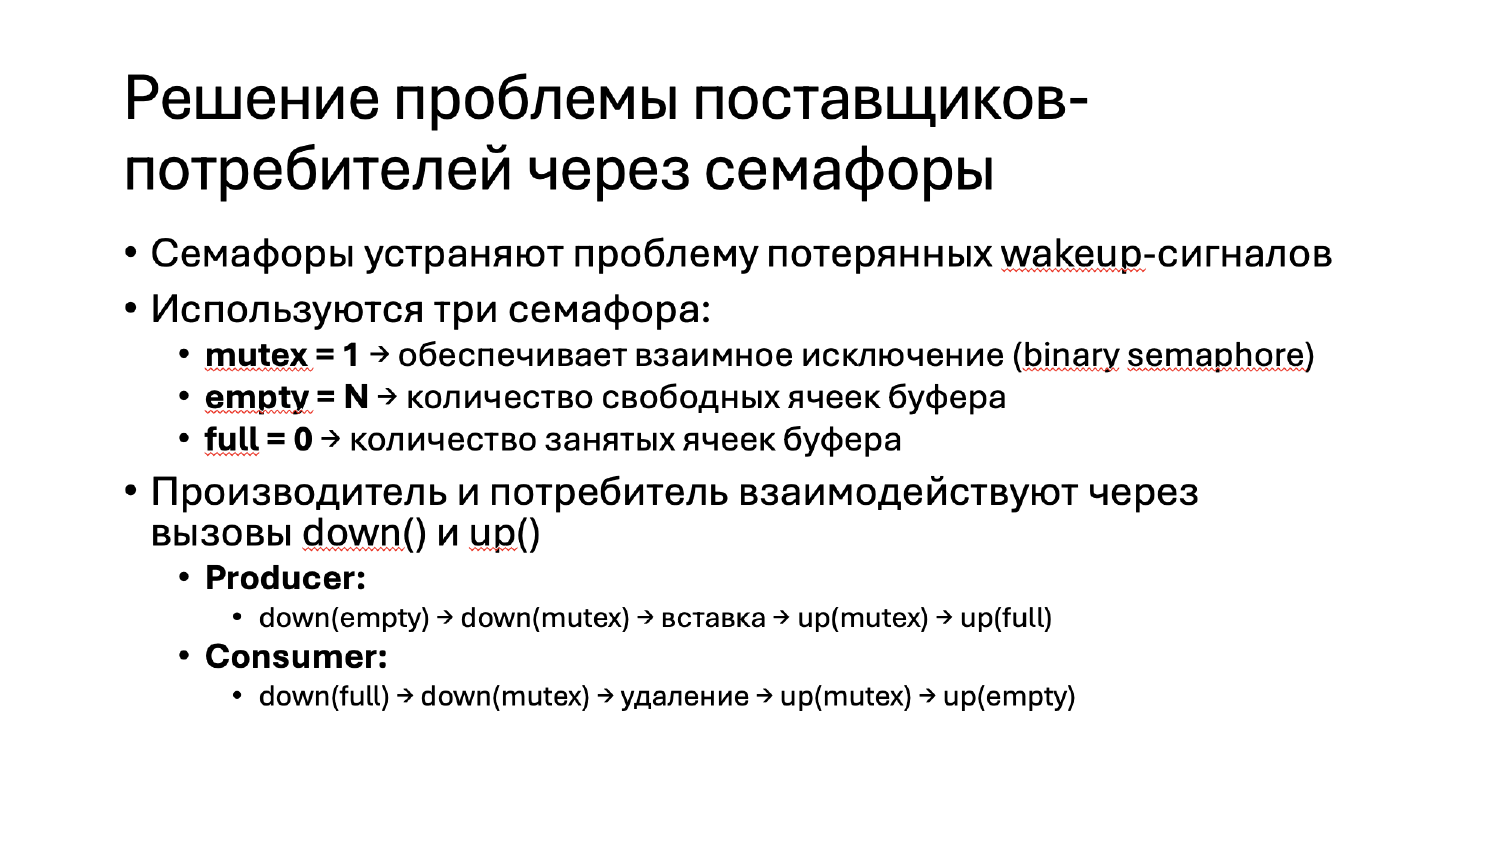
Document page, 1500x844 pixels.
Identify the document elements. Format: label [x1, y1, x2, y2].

picture [24, 24, 1455, 819]
